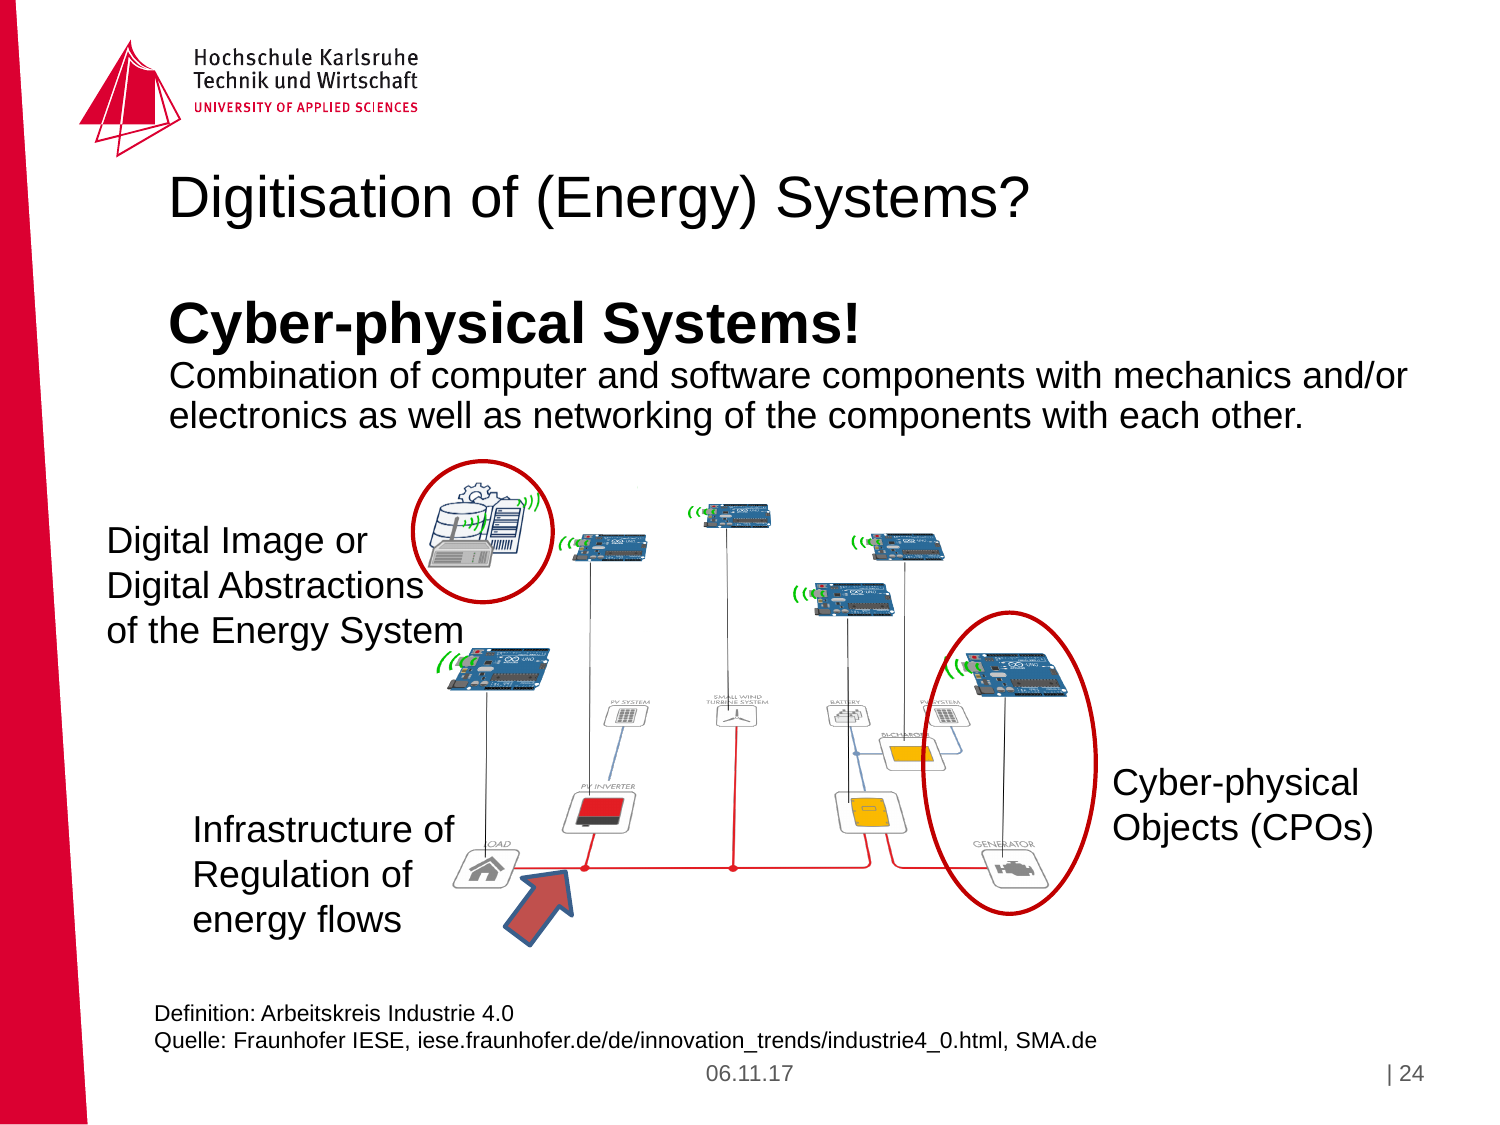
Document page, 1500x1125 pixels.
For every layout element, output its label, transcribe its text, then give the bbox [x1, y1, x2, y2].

text_box 06.11.17 [574, 1065, 925, 1103]
text_box Infrastructure of Regulation of energy flows [177, 797, 481, 947]
text_box Digitisation of (Energy) Systems? Cyber-physical Systems! Combination of computer and software components with mechanics and/or electronics as well as networking of the components with each other. [168, 153, 1447, 450]
picture [402, 461, 1098, 896]
text_box Definition: Arbeitskreis Industrie 4.0 Quelle: Fraunhofer IESE, iese.fraunhofer.de/de/innovation_trends/industrie4_0.html, SMA.de [139, 991, 1317, 1065]
text_box [972, 902, 1047, 916]
text_box Digital Image or Digital Abstractions of the Energy System [91, 508, 397, 659]
text_box Cyber-physical Objects (CPOs) [1102, 750, 1390, 856]
text_box | 24 [1074, 1042, 1425, 1103]
text_box [502, 902, 574, 948]
